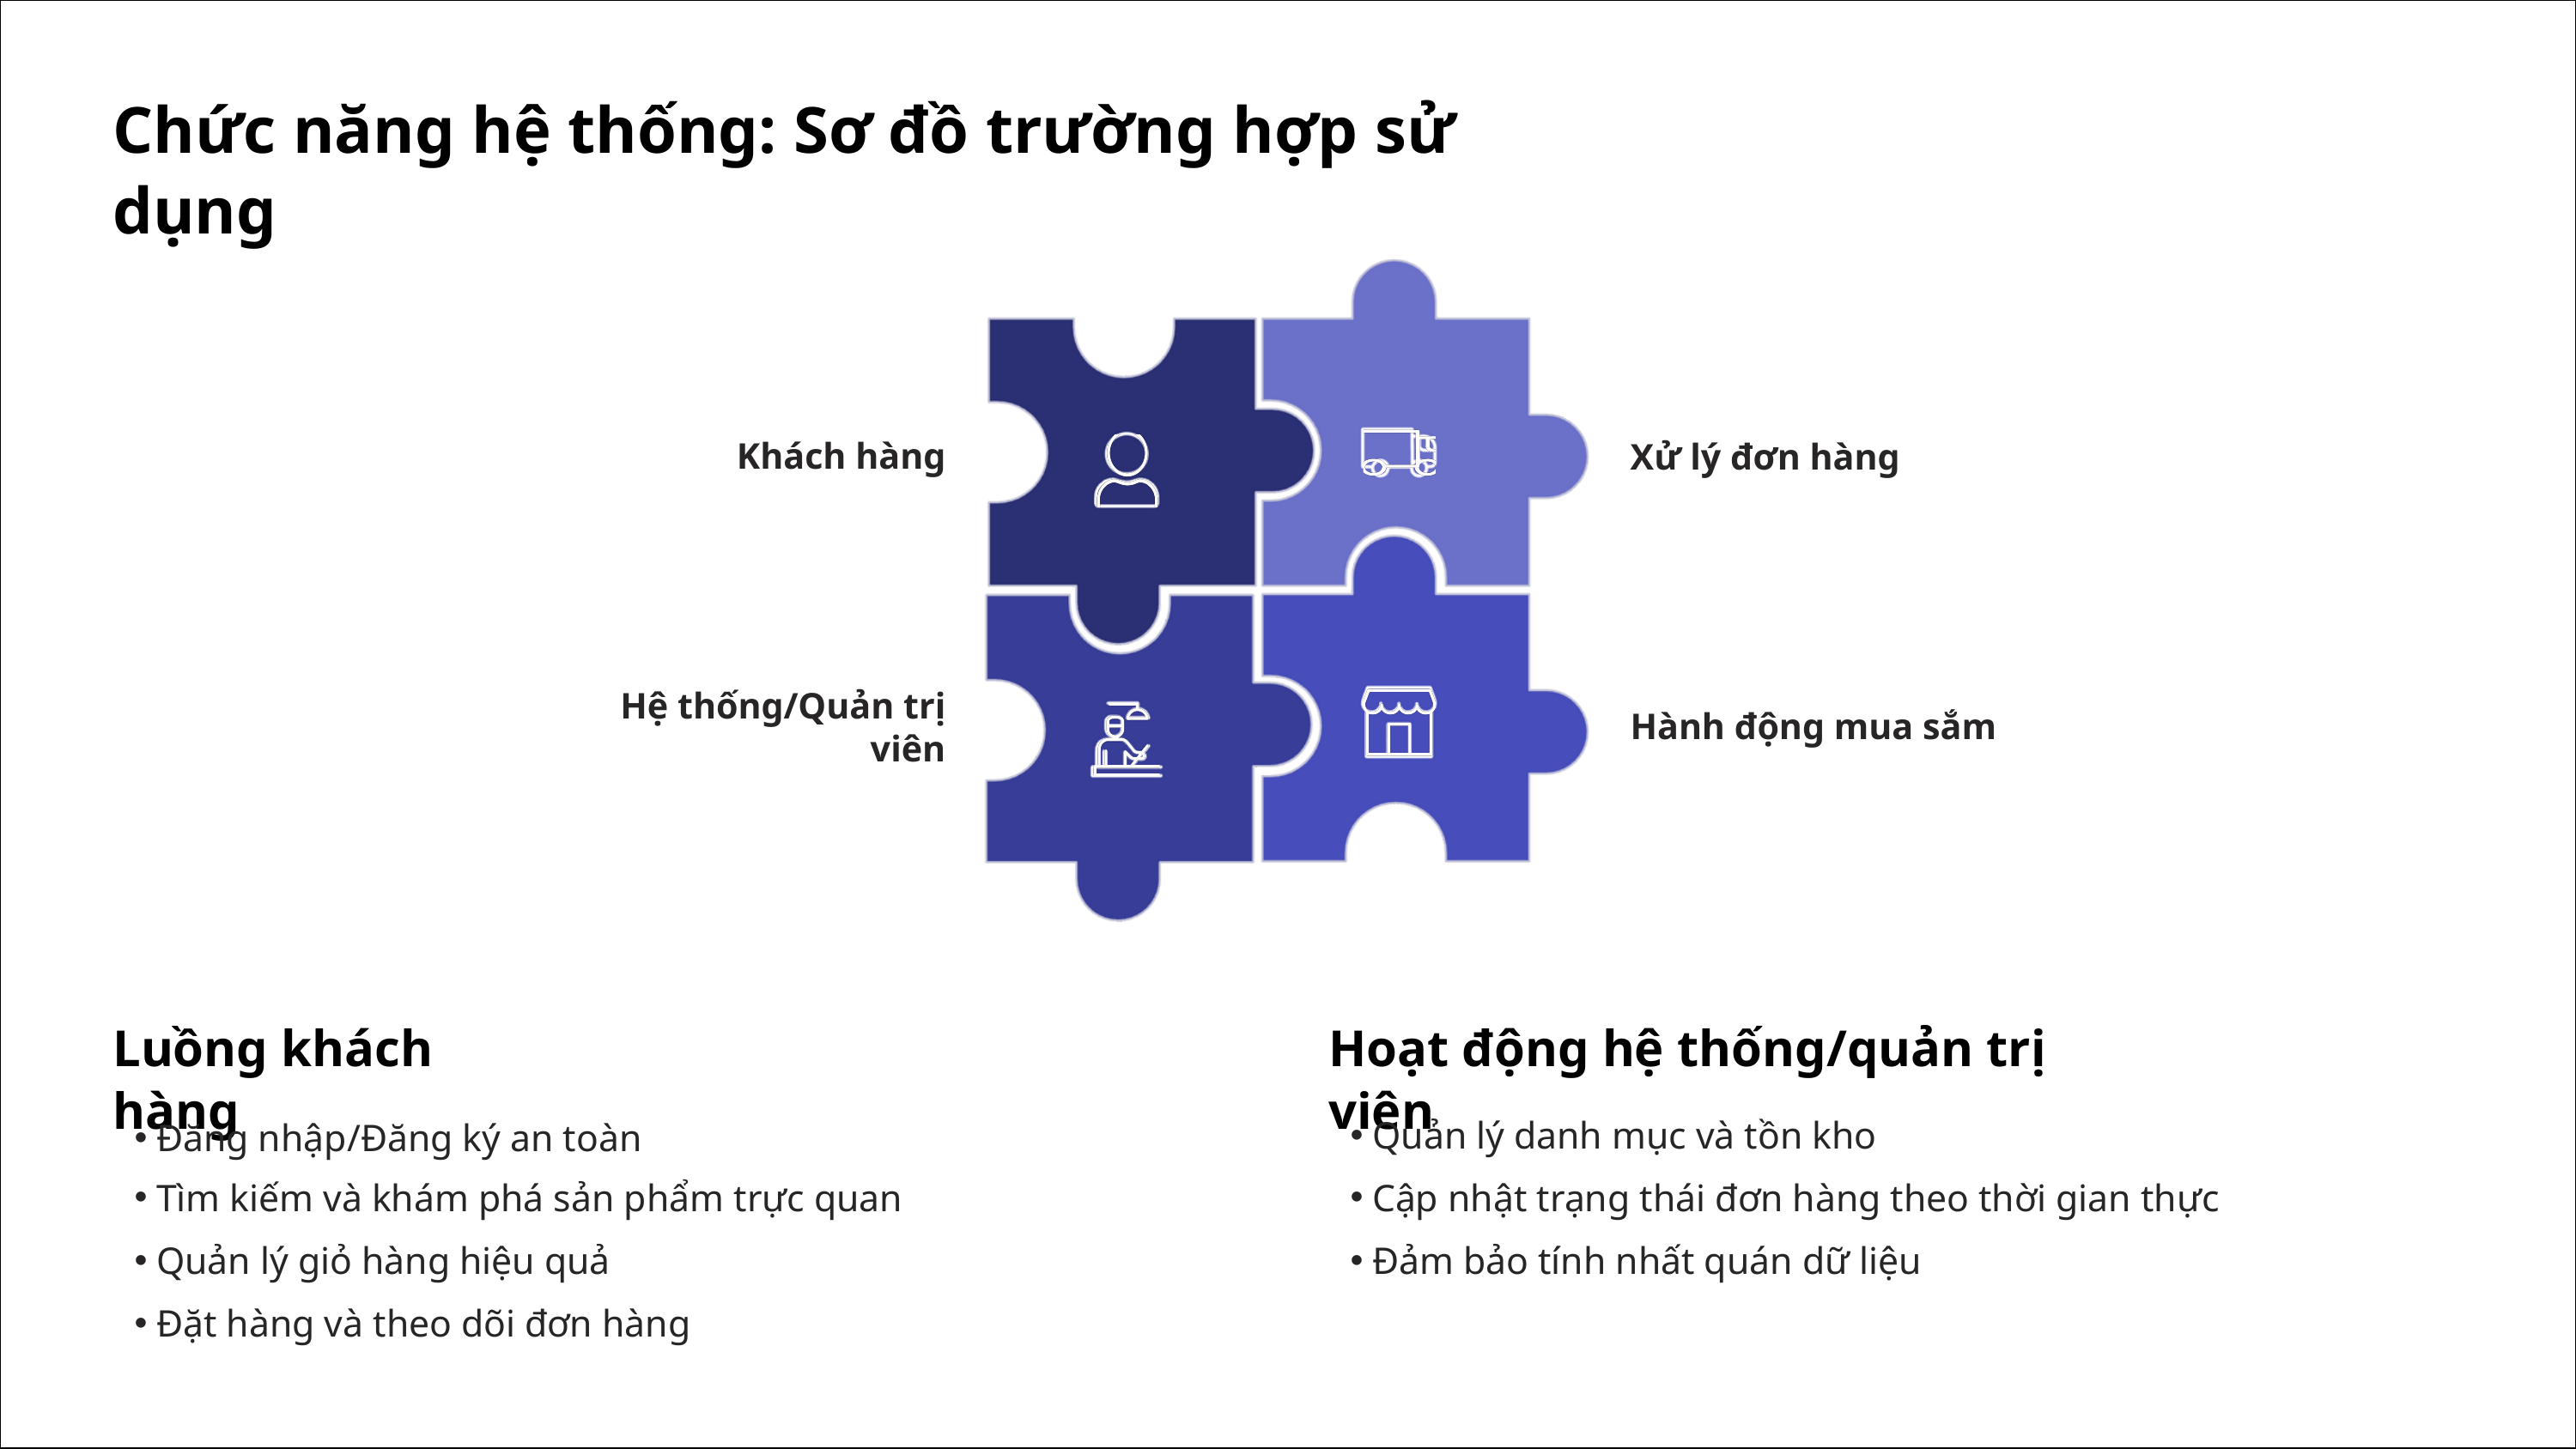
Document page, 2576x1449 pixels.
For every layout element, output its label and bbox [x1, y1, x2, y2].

text_box [0, 0, 2576, 1449]
